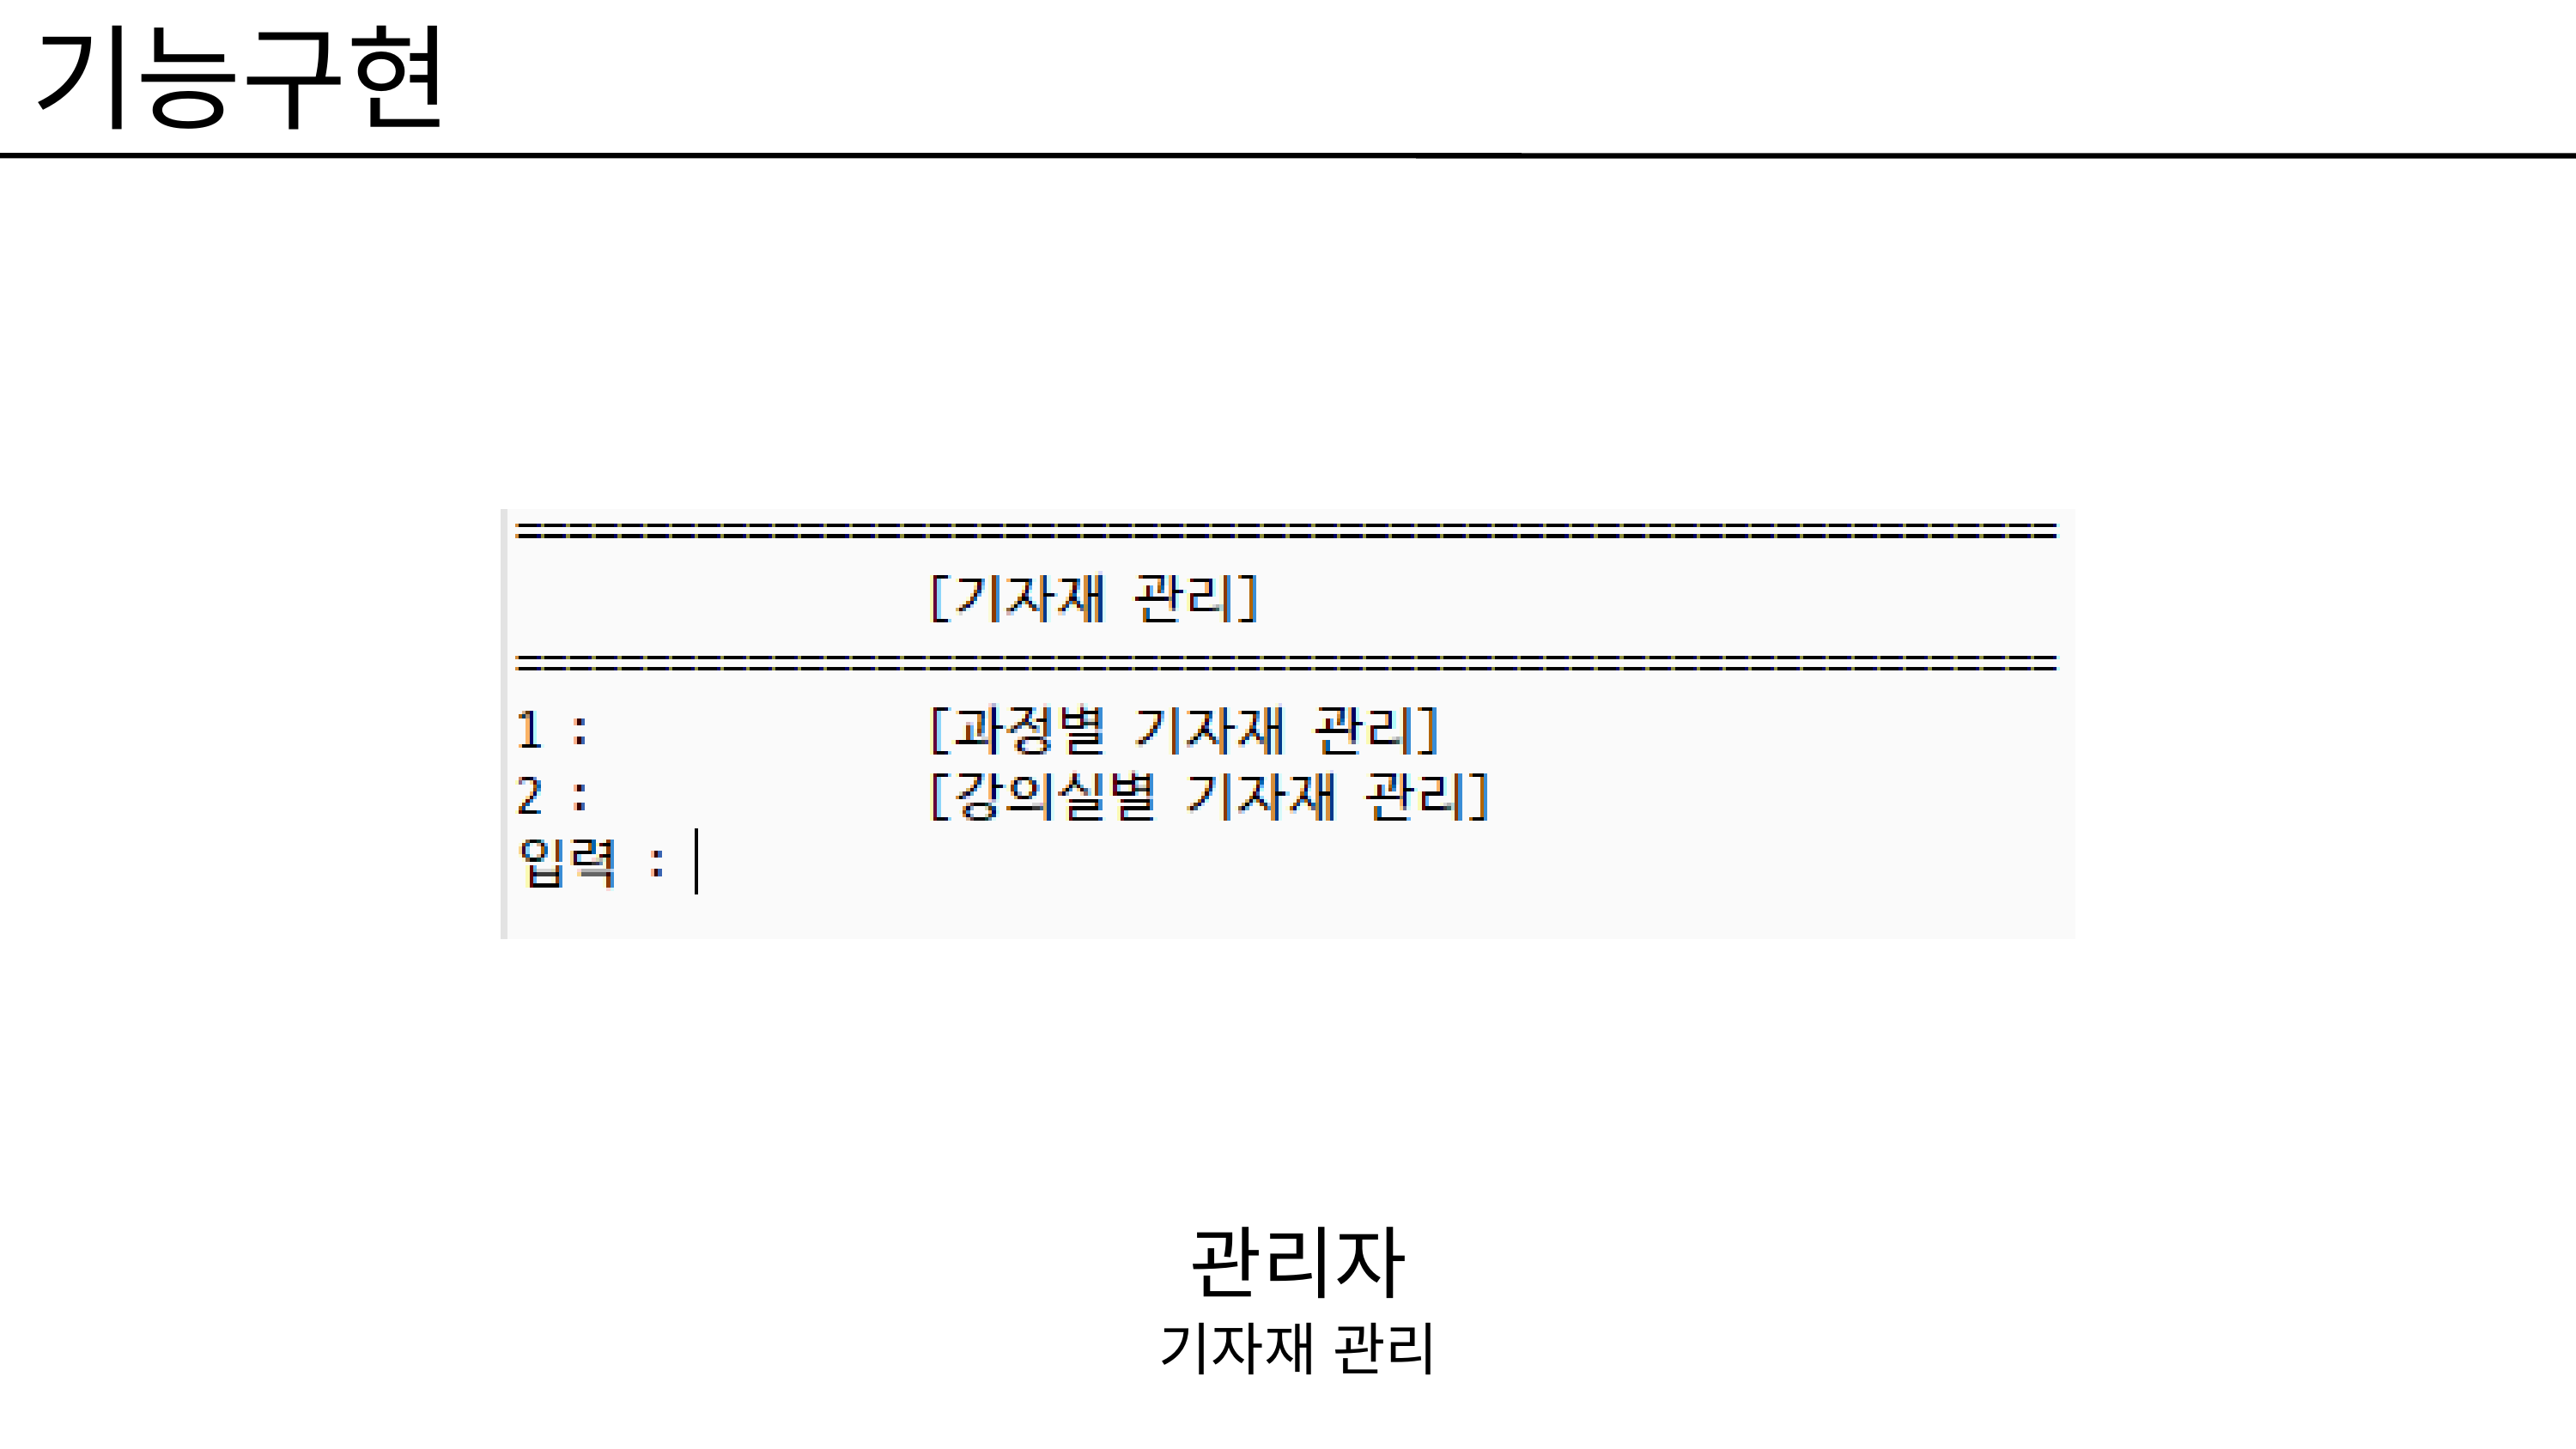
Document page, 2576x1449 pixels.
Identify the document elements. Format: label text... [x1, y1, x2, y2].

picture [501, 509, 2075, 939]
text_box 관리자 [975, 1207, 1622, 1286]
text_box 기능구현 [0, 0, 483, 150]
text_box 기자재 관리 [858, 1306, 1740, 1401]
